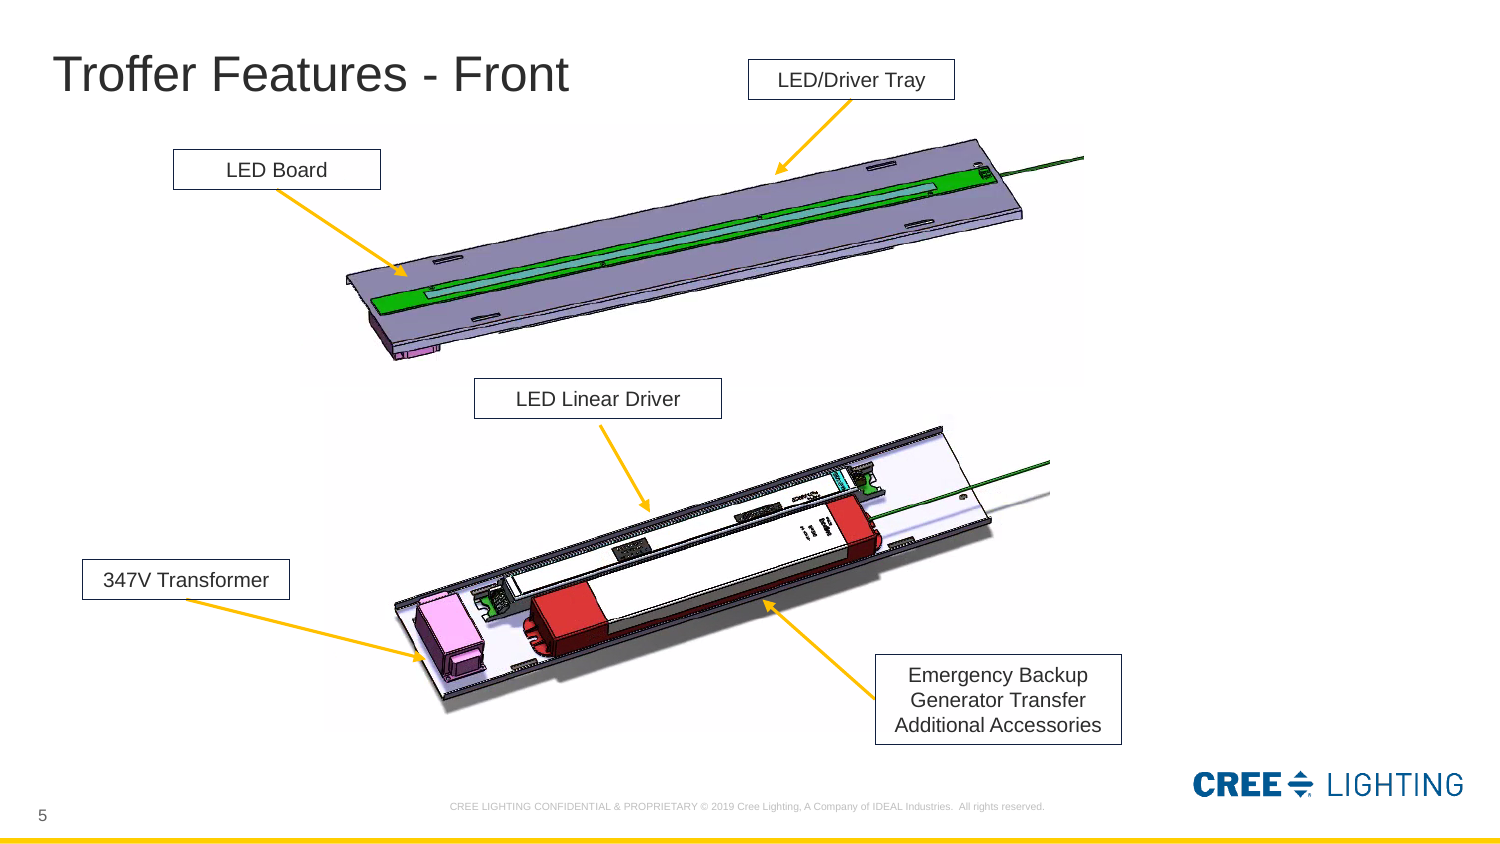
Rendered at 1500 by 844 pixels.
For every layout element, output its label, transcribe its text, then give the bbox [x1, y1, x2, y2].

picture [324, 391, 1051, 732]
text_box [185, 599, 427, 660]
picture [1169, 747, 1486, 820]
text_box LED/Driver Tray [748, 59, 955, 100]
title Troffer Features - Front [37, 34, 1375, 98]
text_box LED Board [173, 149, 294, 190]
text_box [774, 99, 852, 176]
text_box Emergency Backup Generator Transfer Additional Accessories [875, 654, 1122, 745]
picture [299, 124, 1085, 388]
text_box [762, 599, 876, 701]
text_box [276, 189, 408, 277]
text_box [599, 424, 651, 513]
text_box 347V Transformer [82, 559, 290, 600]
